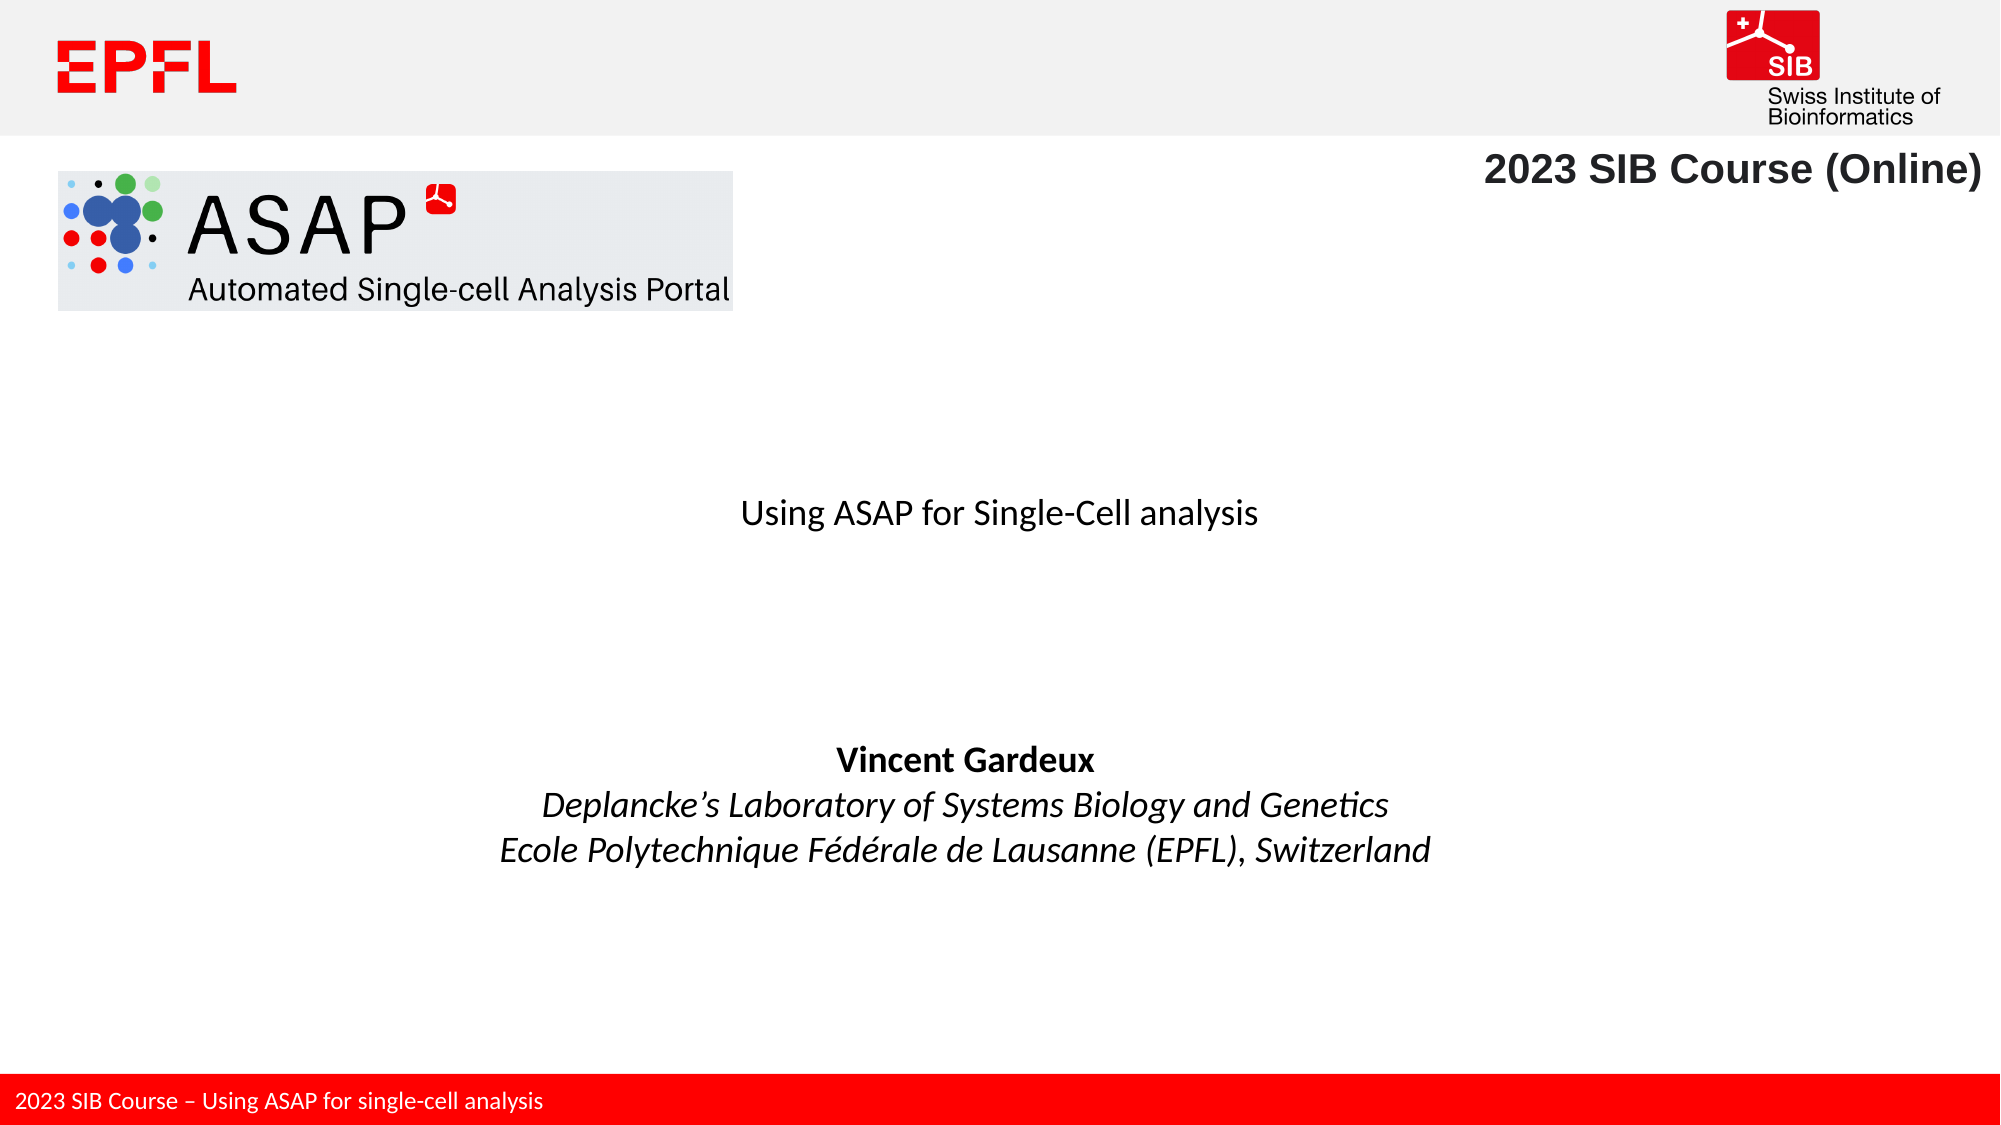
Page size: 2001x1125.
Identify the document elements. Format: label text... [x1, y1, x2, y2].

text_box 2023 SIB Course (Online) [1469, 134, 1998, 200]
picture [48, 20, 246, 119]
subtitle Vincent Gardeux Deplancke’s Laboratory of Systems Biology and Genetics Ecole Polytechnique Fédérale de Lausanne (EPFL), Switzerland [440, 727, 1491, 1016]
picture [58, 171, 733, 311]
title Using ASAP for Single-Cell analysis [0, 421, 2000, 600]
picture [1717, 5, 1947, 130]
